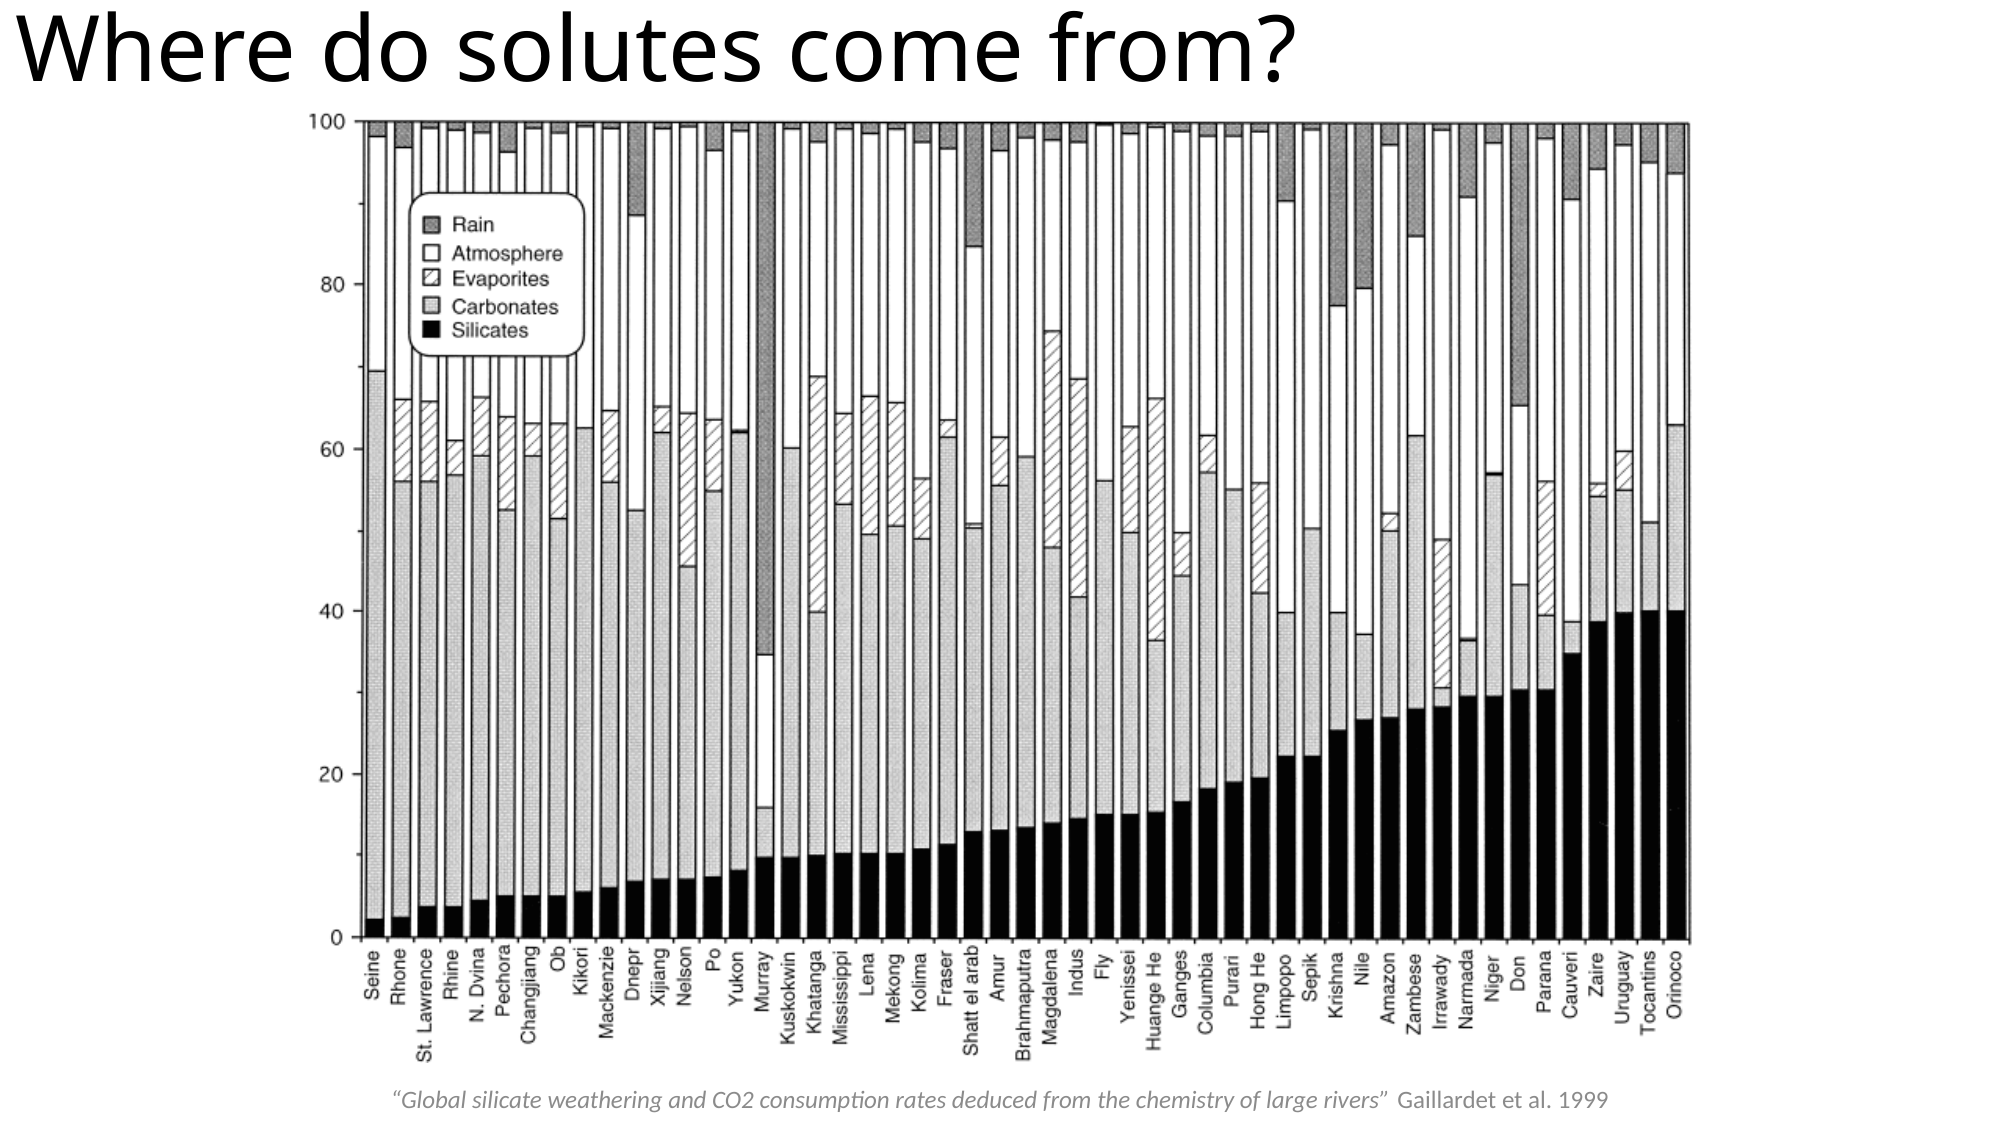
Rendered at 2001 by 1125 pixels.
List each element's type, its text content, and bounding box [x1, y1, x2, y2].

picture [305, 111, 1695, 1063]
title Where do solutes come from? [0, 0, 1725, 130]
footer “Global silicate weathering and CO2 consumption rates deduced from the chemistry of large rivers” Gaillardet et al. 1999 [209, 1062, 1791, 1125]
